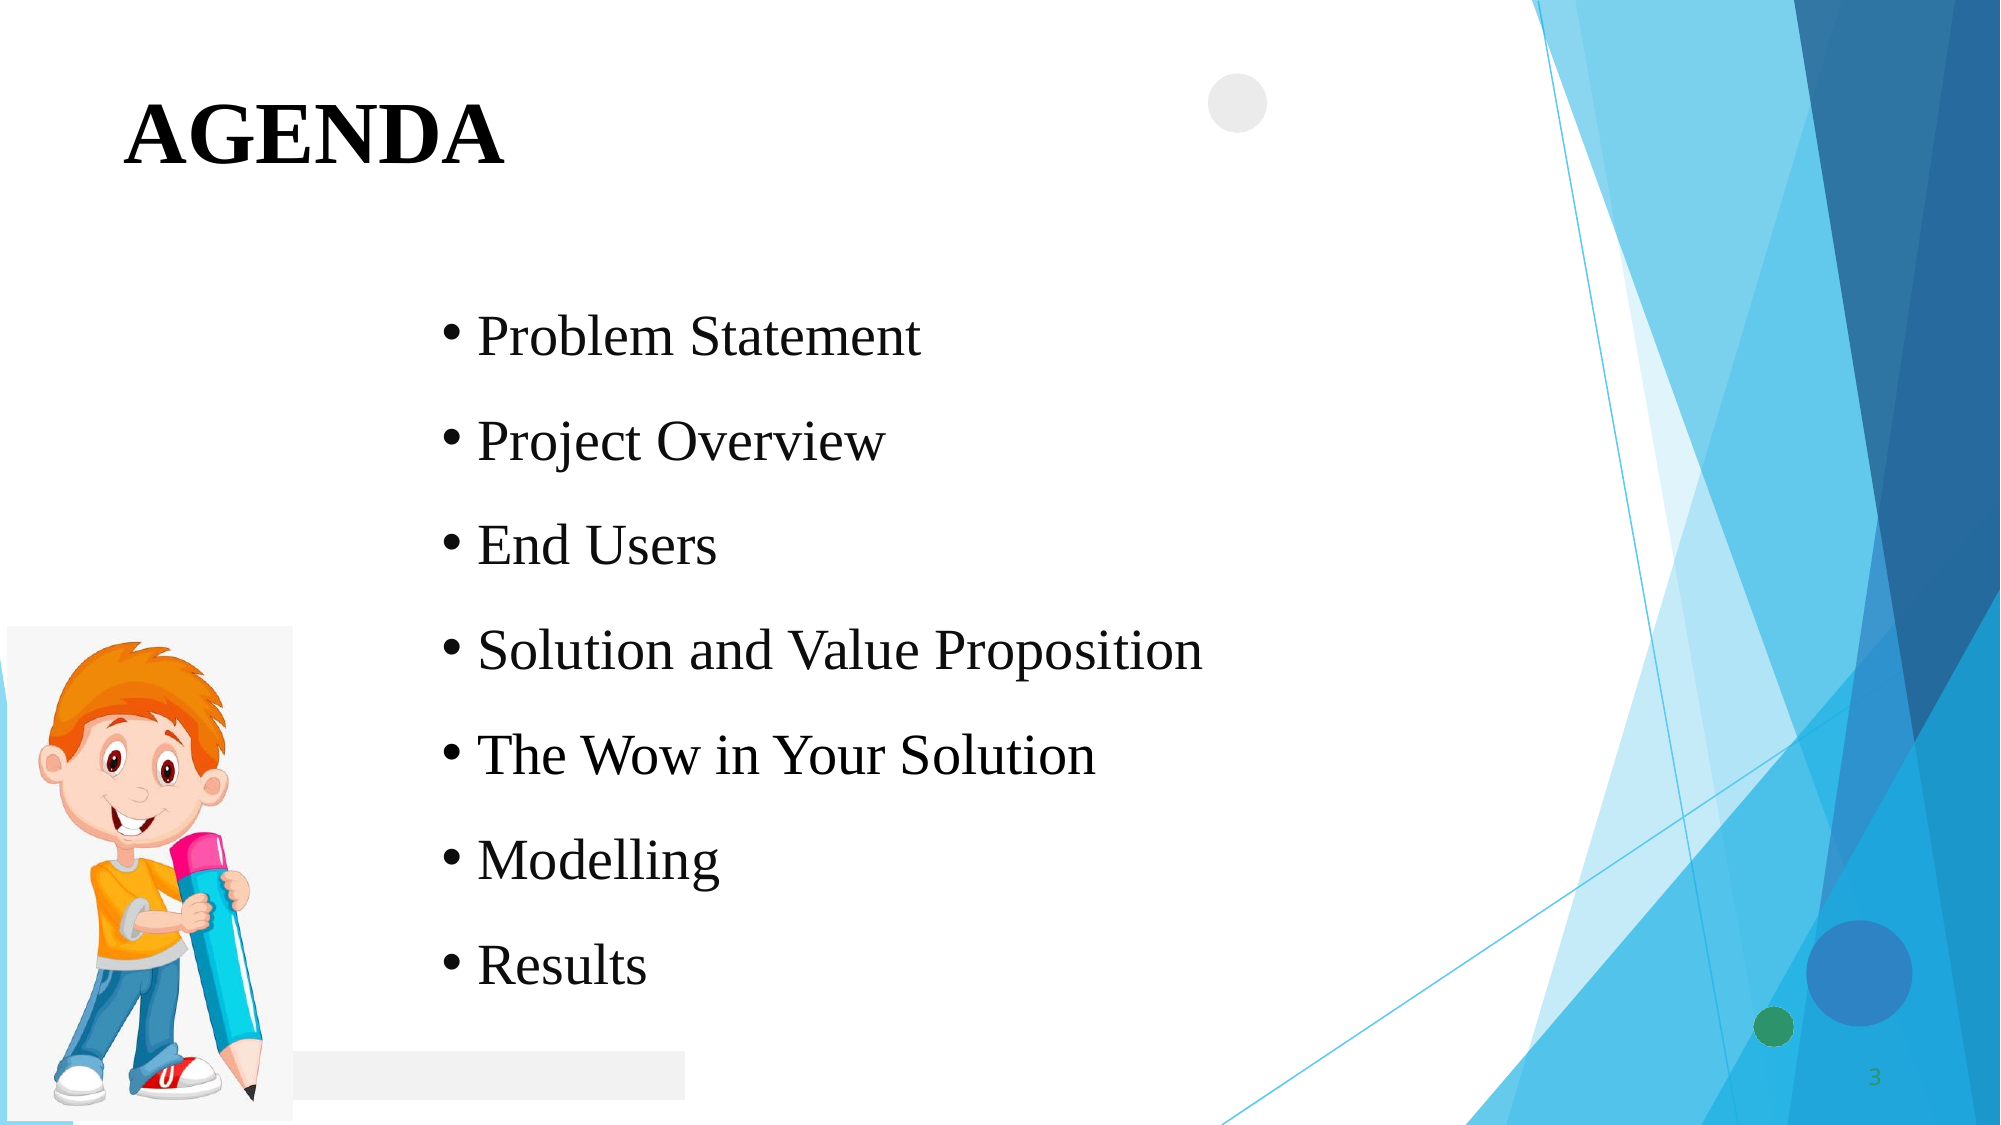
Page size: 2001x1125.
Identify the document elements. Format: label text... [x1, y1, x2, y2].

text_box Problem Statement Project Overview End Users Solution and Value Proposition The Wow in Your Solution Modelling Results [426, 254, 1215, 1109]
title AGENDA [91, 63, 793, 264]
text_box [1220, 0, 2000, 1125]
picture [1752, 1005, 1794, 1048]
text_box [1207, 84, 1215, 123]
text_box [7, 626, 685, 1121]
